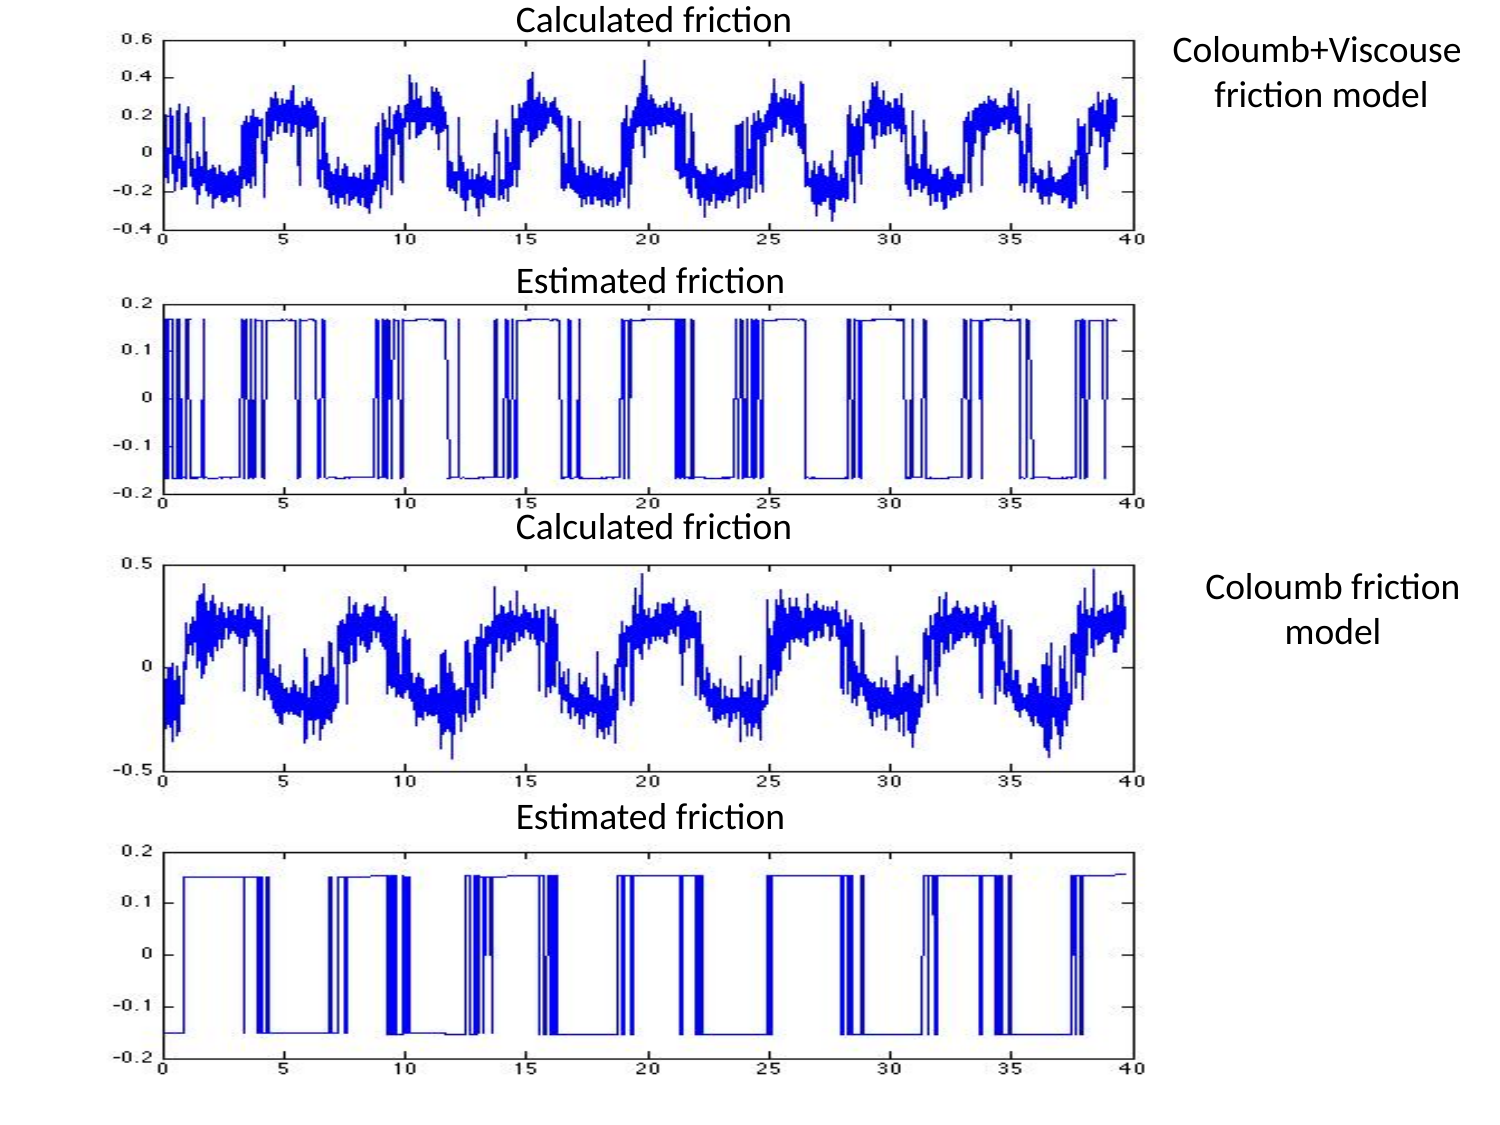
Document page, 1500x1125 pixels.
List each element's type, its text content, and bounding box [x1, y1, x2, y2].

text_box Coloumb friction model [1257, 554, 1500, 660]
text_box Coloumb+Viscouse friction model [1257, 17, 1500, 123]
picture [0, 0, 1253, 1125]
